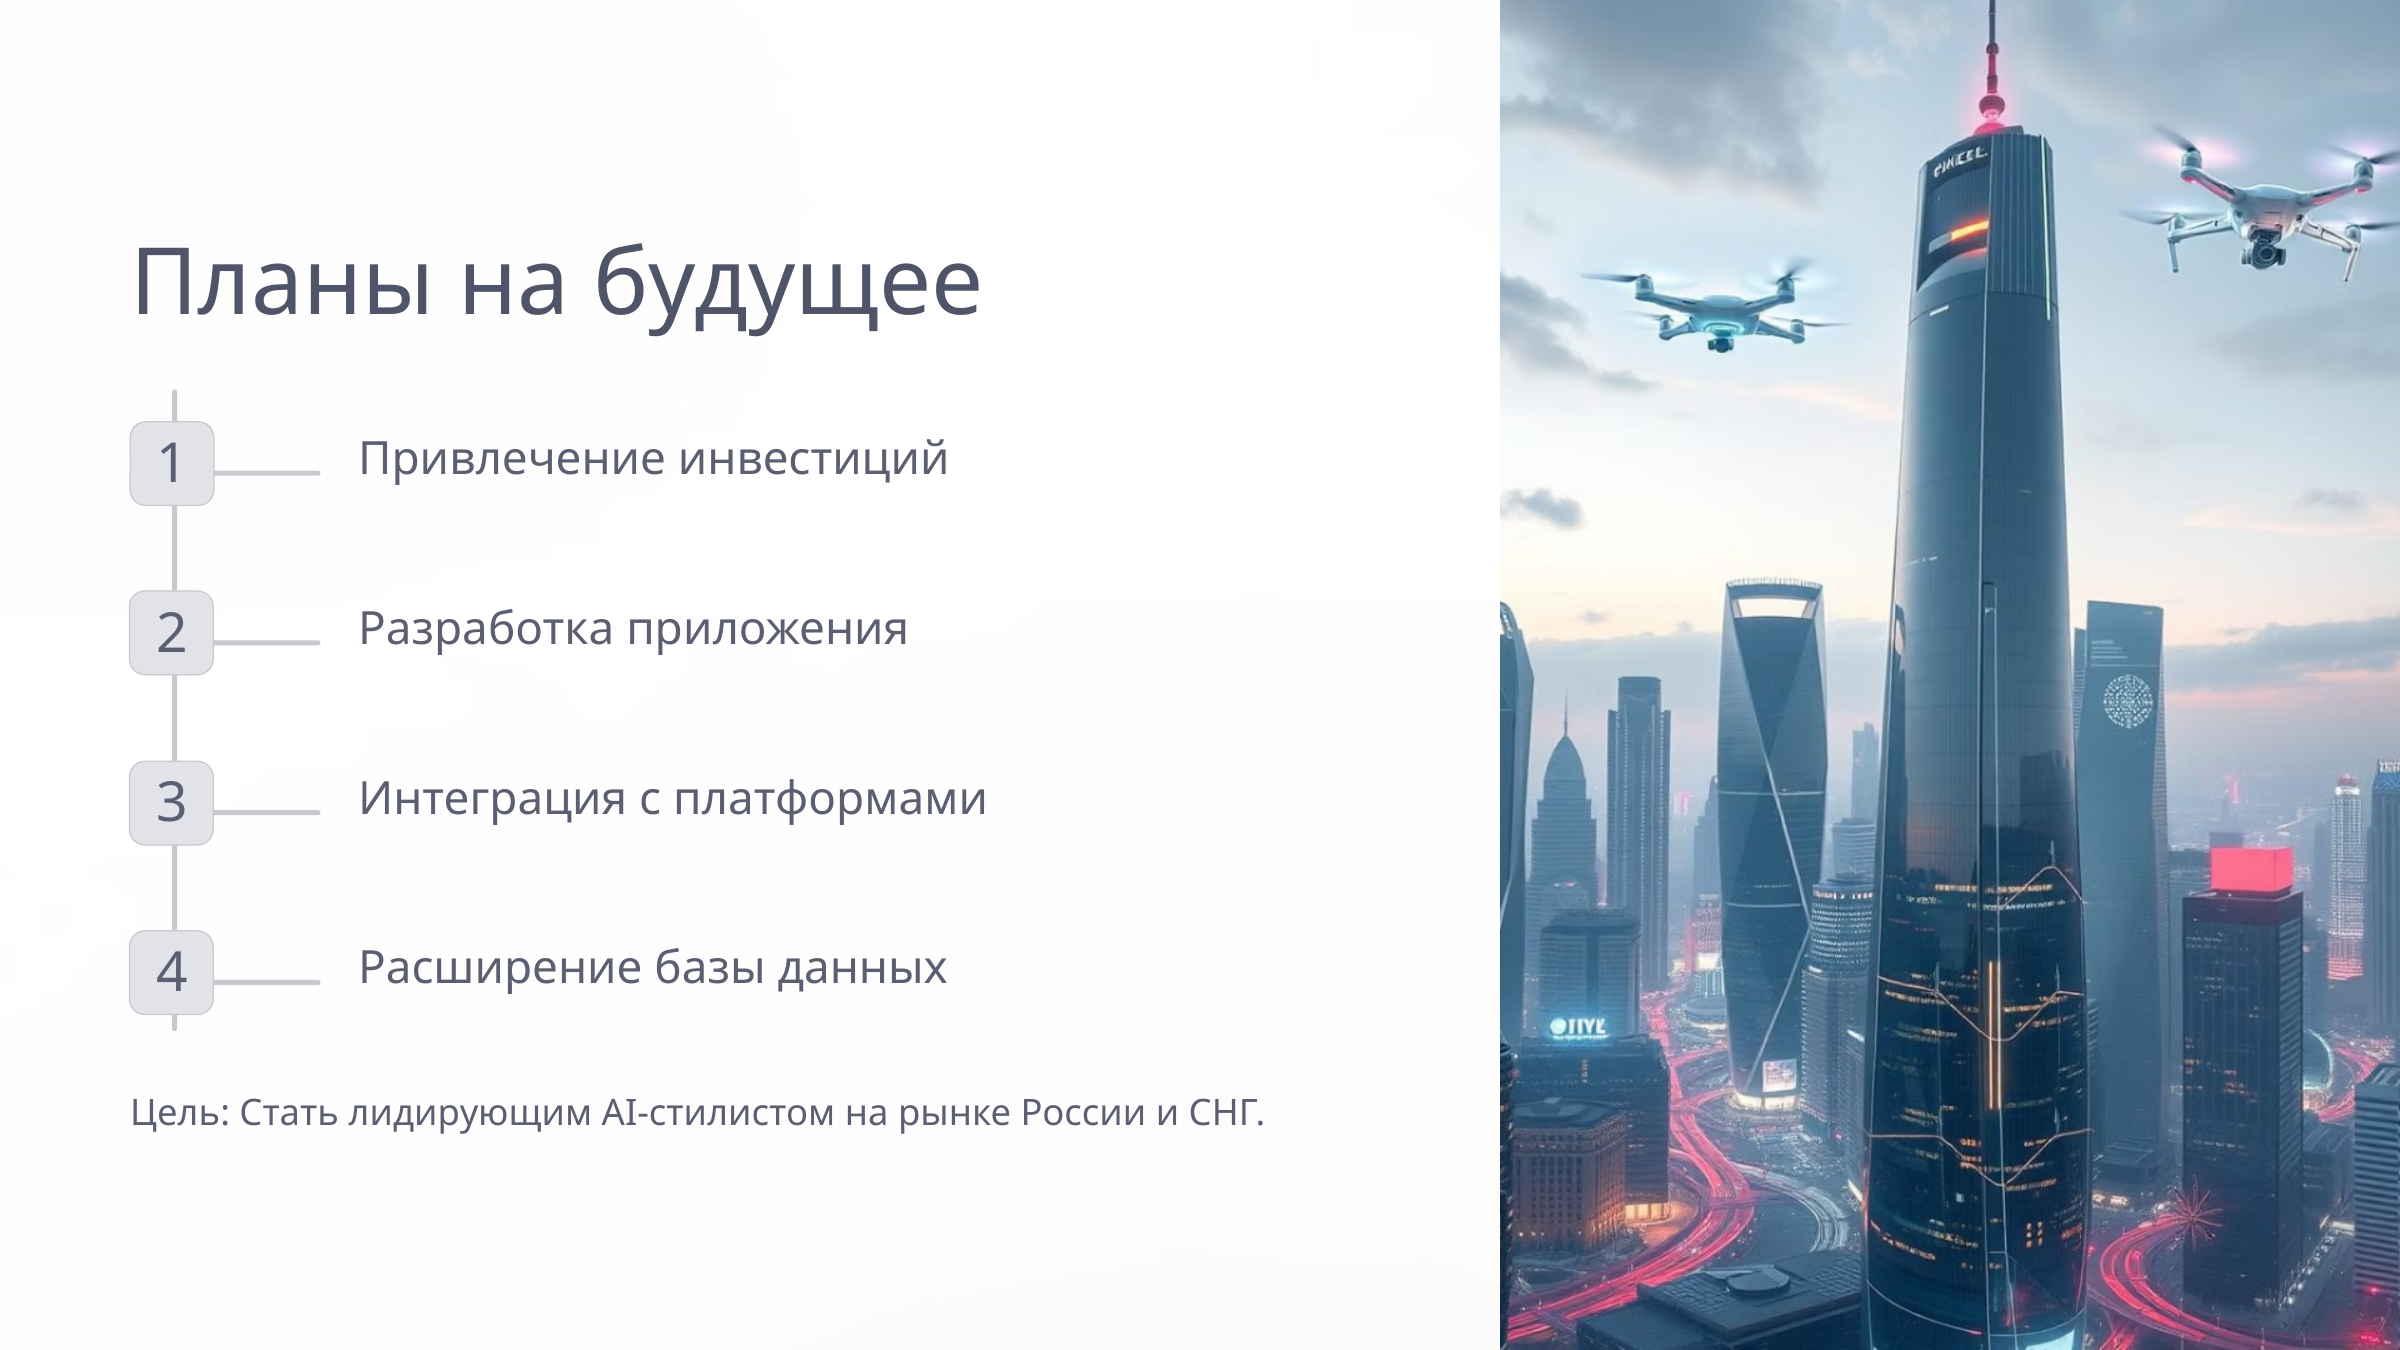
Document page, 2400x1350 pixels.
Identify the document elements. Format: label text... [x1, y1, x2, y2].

text_box 4 [144, 947, 200, 1018]
text_box [172, 678, 178, 761]
text_box [129, 761, 214, 845]
text_box Привлечение инвестиций [358, 426, 952, 485]
text_box [214, 640, 321, 646]
text_box [214, 979, 321, 985]
text_box Расширение базы данных [358, 935, 946, 994]
text_box Планы на будущее [130, 217, 1061, 334]
text_box [214, 470, 321, 476]
text_box [129, 590, 214, 675]
text_box Цель: Стать лидирующим AI-стилистом на рынке России и СНГ. [130, 1073, 1370, 1133]
text_box Разработка приложения [358, 596, 912, 655]
text_box [172, 848, 178, 930]
text_box 2 [144, 608, 200, 678]
text_box 1 [144, 438, 200, 508]
text_box [172, 1018, 178, 1032]
text_box [214, 810, 321, 816]
text_box [172, 508, 178, 590]
text_box Интеграция с платформами [358, 766, 986, 825]
text_box [129, 930, 214, 1015]
picture [1499, 0, 2400, 1350]
text_box [130, 421, 214, 506]
text_box 3 [144, 777, 200, 848]
text_box [172, 389, 178, 421]
